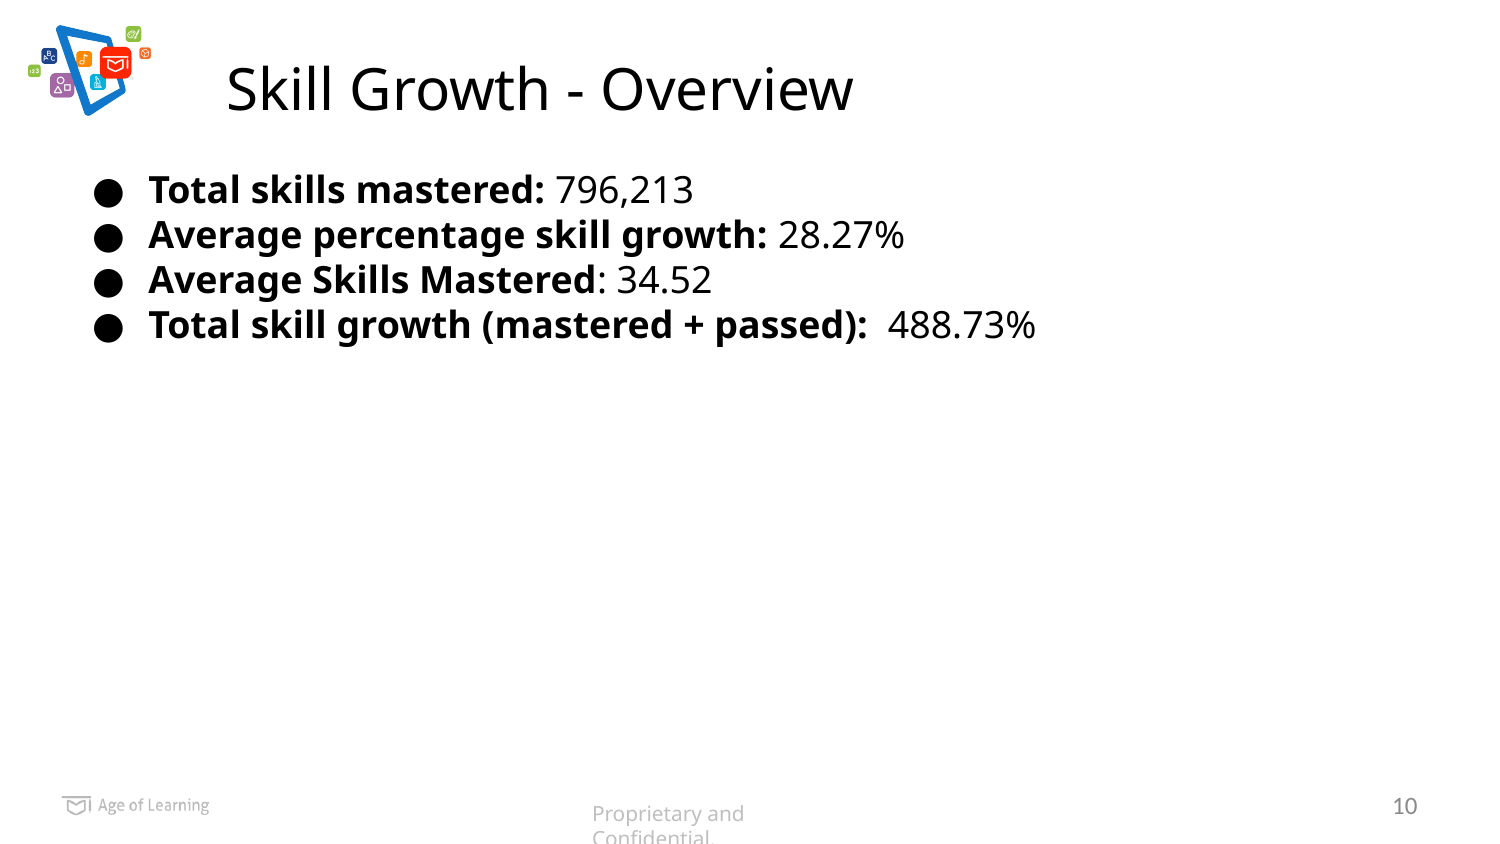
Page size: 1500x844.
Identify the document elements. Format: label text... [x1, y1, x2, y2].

text_box Total skills mastered: 796,213 Average percentage skill growth: 28.27% Average Skills Mastered: 34.52 Total skill growth (mastered + passed): 488.73% [58, 158, 1466, 687]
text_box Proprietary and Confidential. [577, 793, 879, 844]
text_box Skill Growth - Overview [211, 44, 1321, 130]
picture [58, 792, 212, 819]
slide_number ‹#› [1074, 552, 1425, 844]
picture [27, 25, 151, 116]
